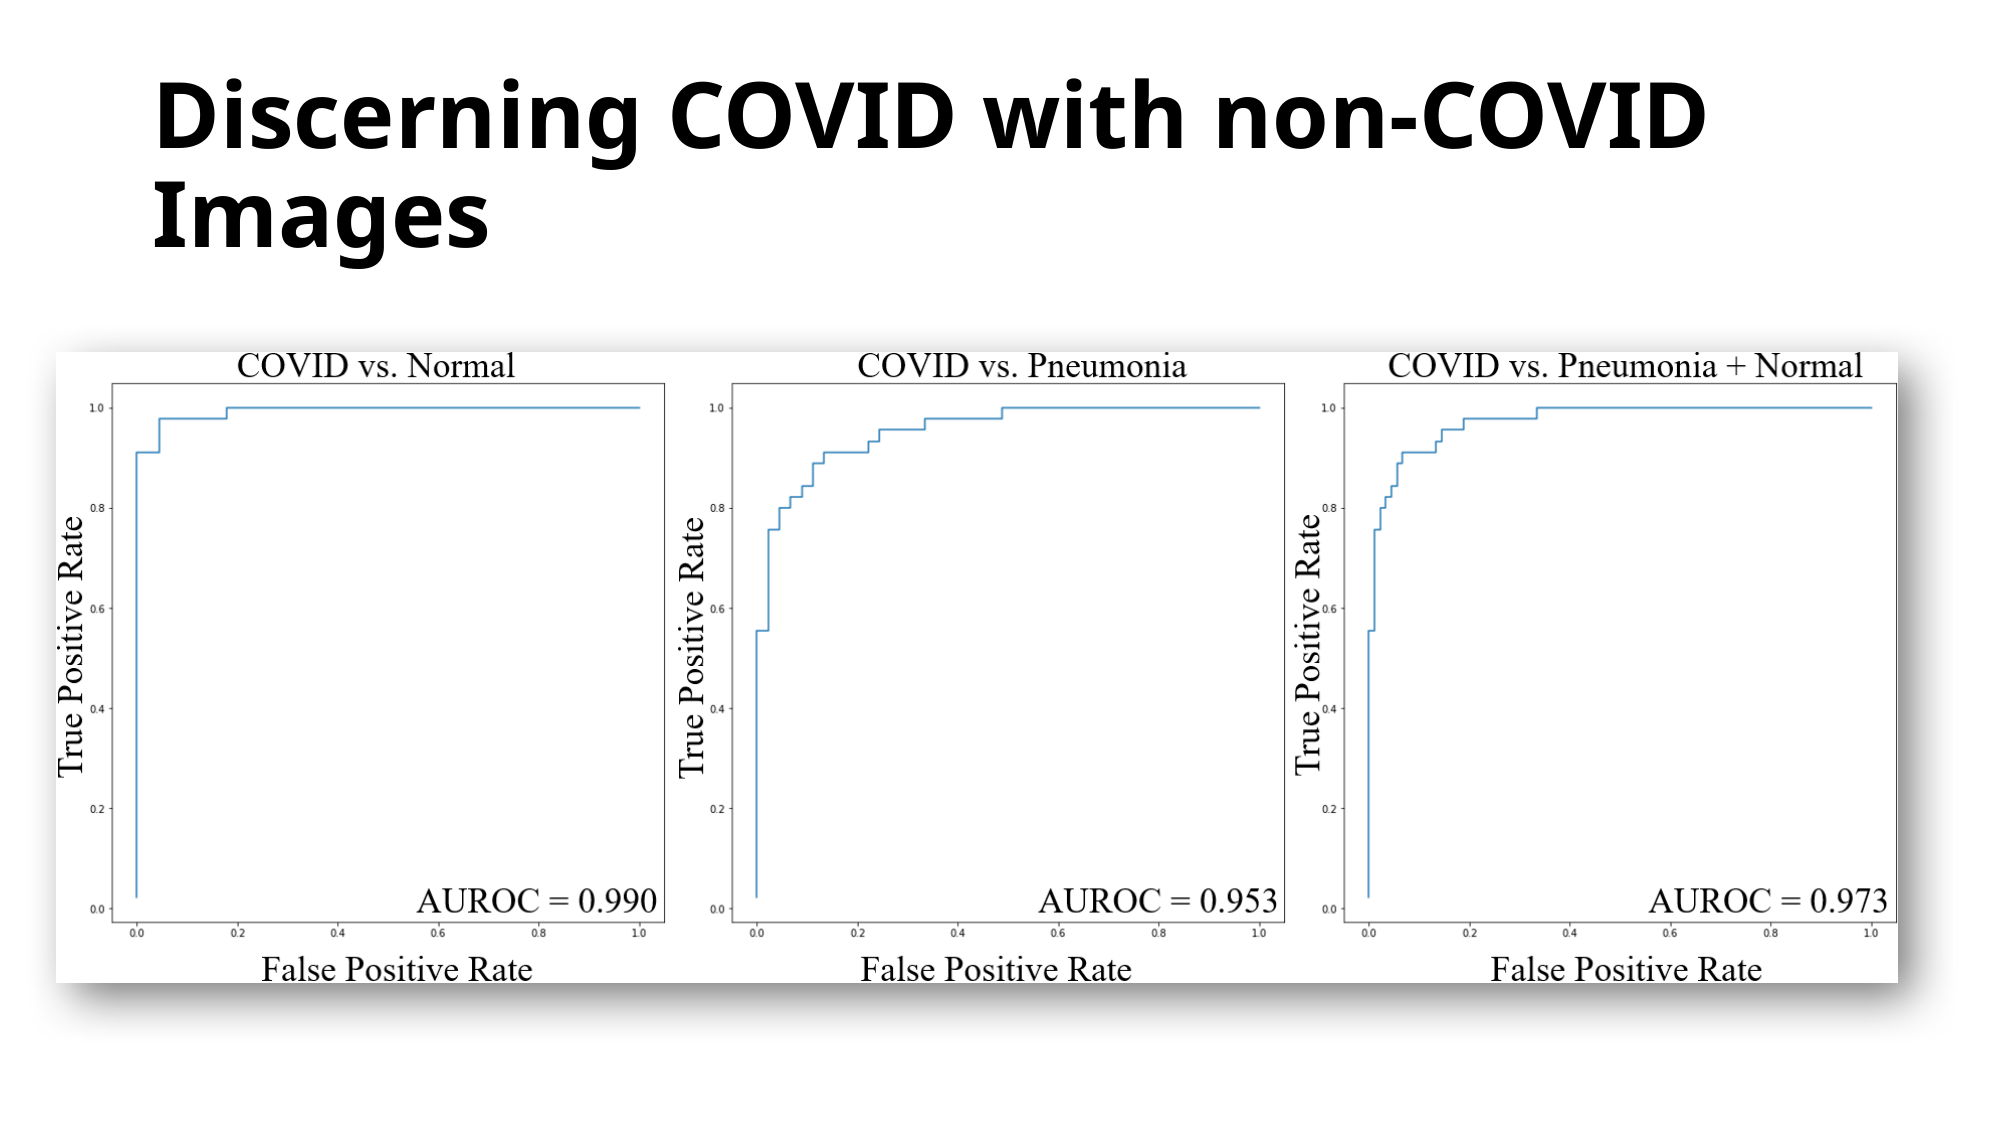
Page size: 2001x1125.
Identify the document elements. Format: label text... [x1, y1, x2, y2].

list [56, 352, 1898, 983]
title Discerning COVID with non-COVID Images [137, 59, 1863, 278]
